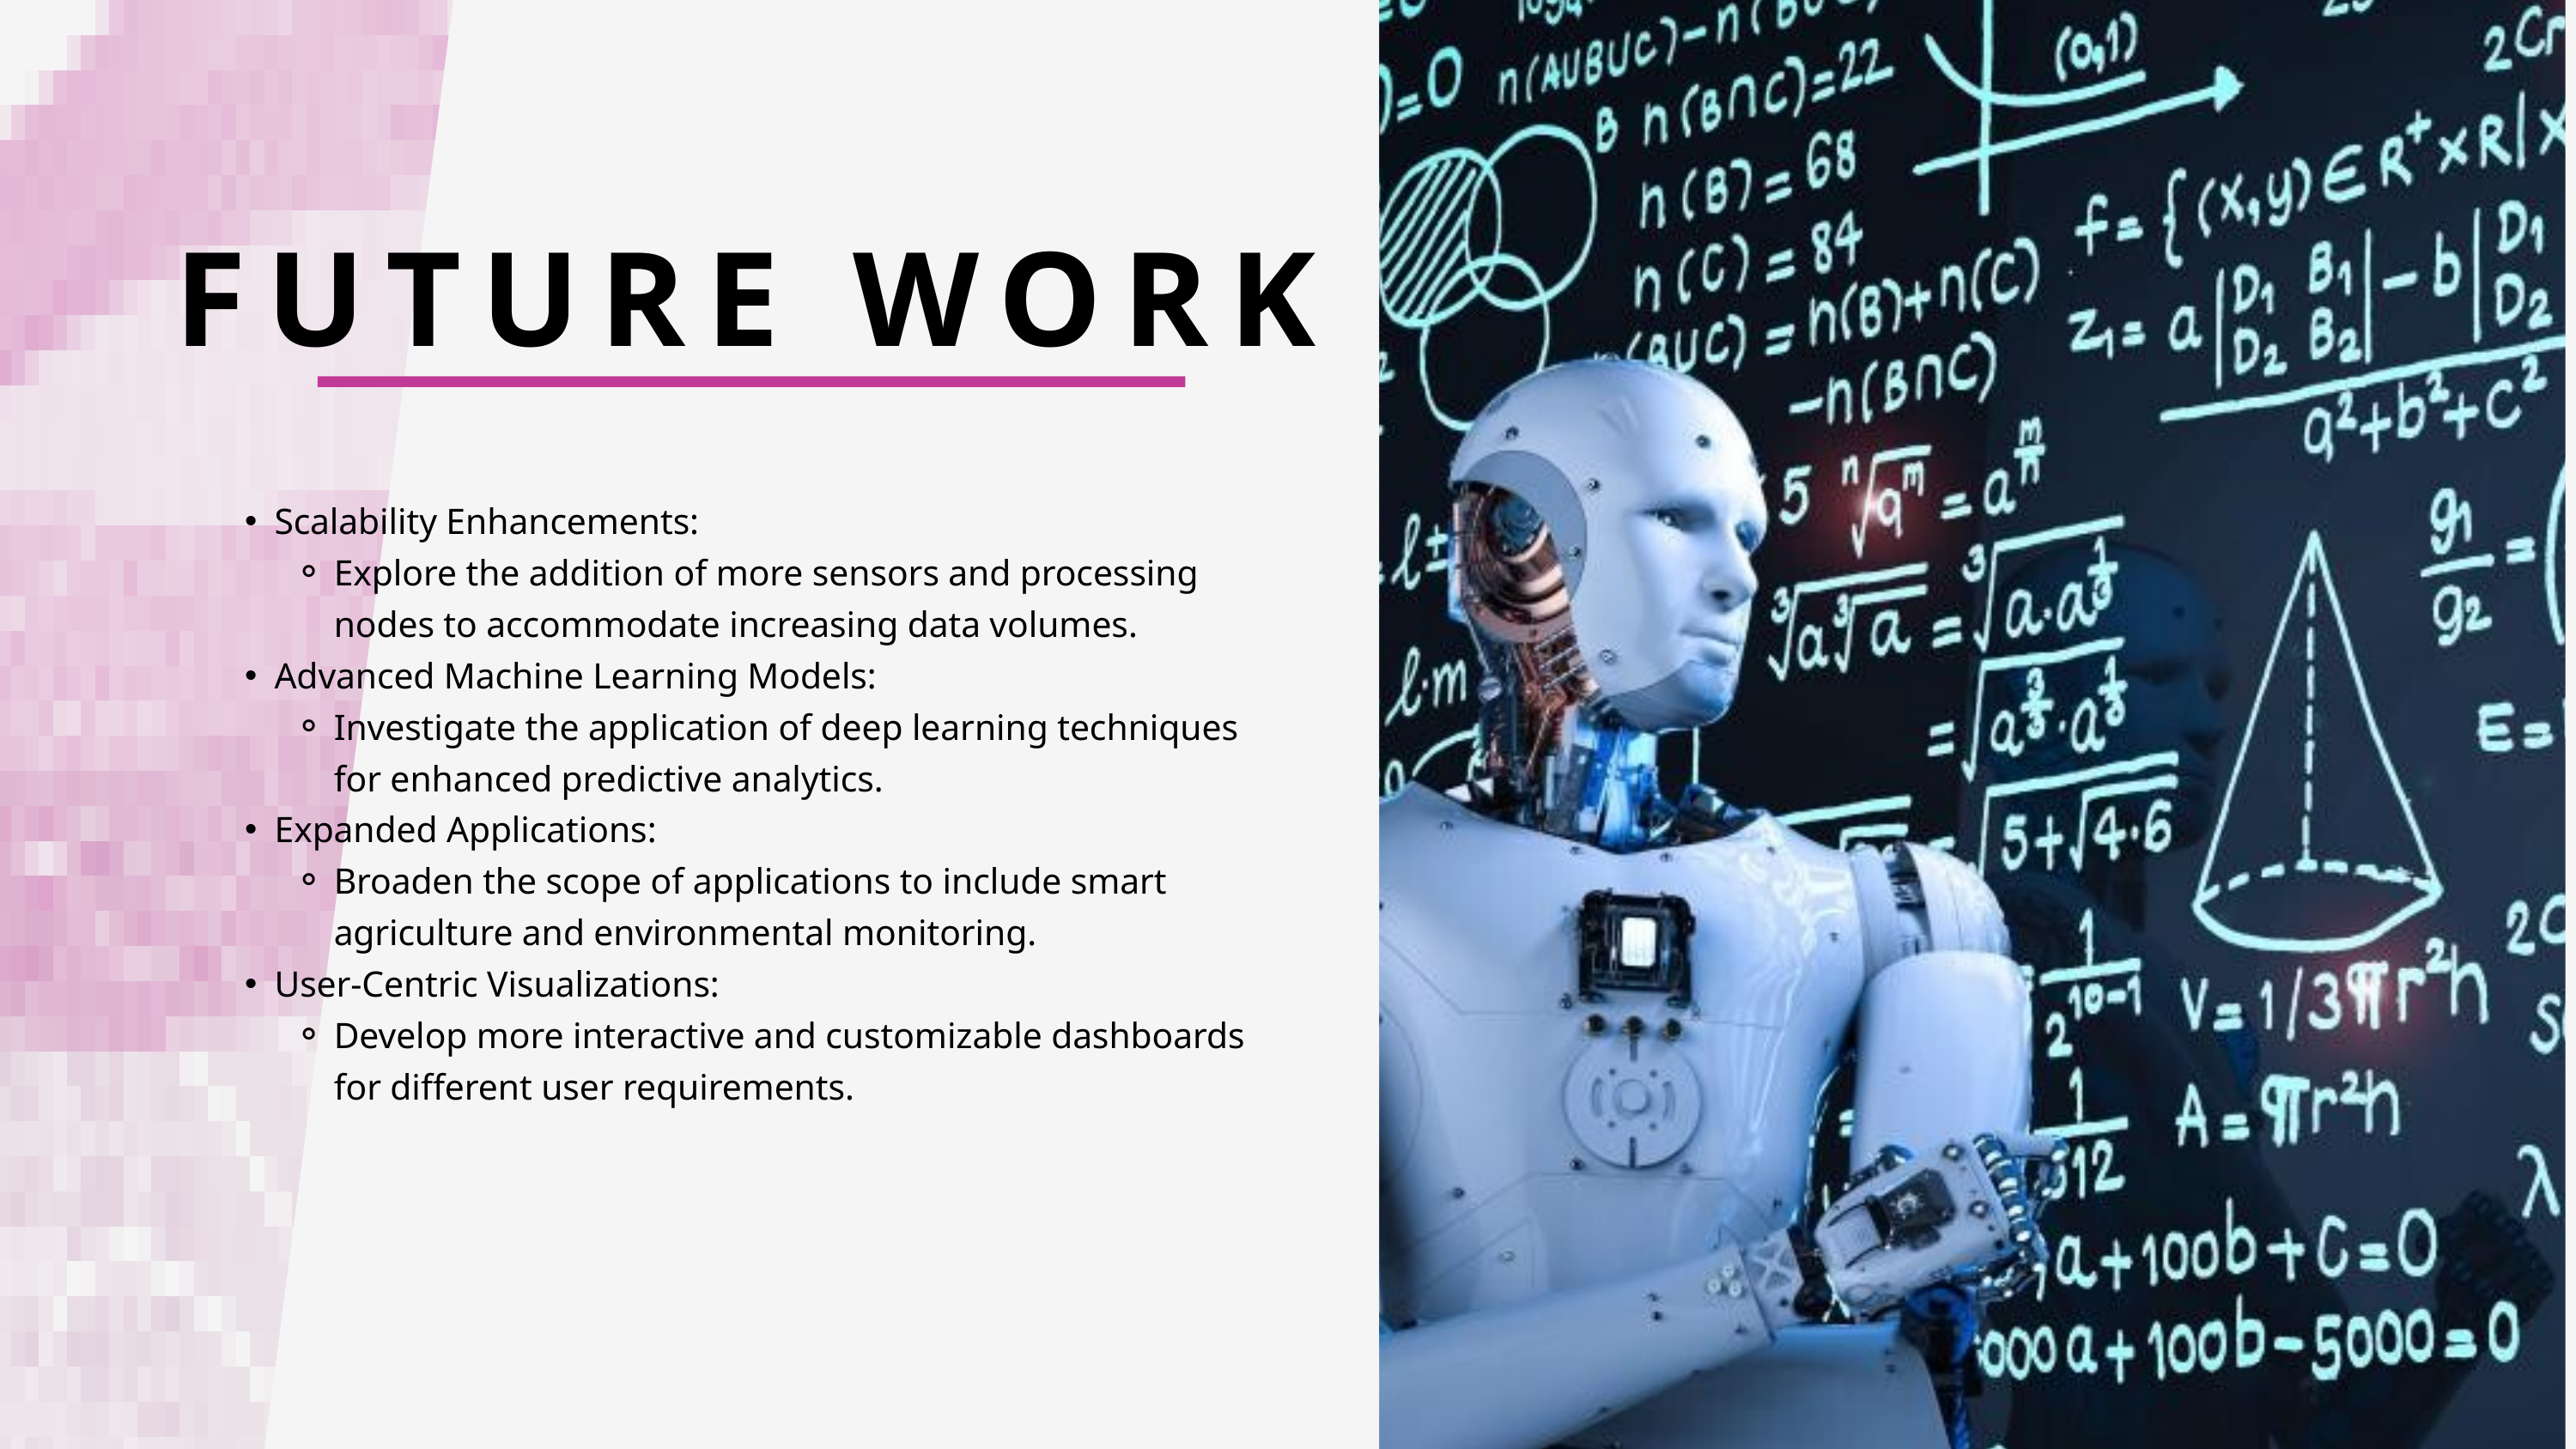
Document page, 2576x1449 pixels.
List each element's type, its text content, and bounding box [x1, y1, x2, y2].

text_box Scalability Enhancements: Explore the addition of more sensors and processing nodes to accommodate increasing data volumes. Advanced Machine Learning Models: Investigate the application of deep learning techniques for enhanced predictive analytics. Expanded Applications: Broaden the scope of applications to include smart agriculture and environmental monitoring. User-Centric Visualizations: Develop more interactive and customizable dashboards for different user requirements. [215, 439, 1288, 1158]
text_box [1368, 0, 2576, 1449]
text_box [0, 0, 453, 1449]
text_box FUTURE WORK [174, 228, 1364, 373]
